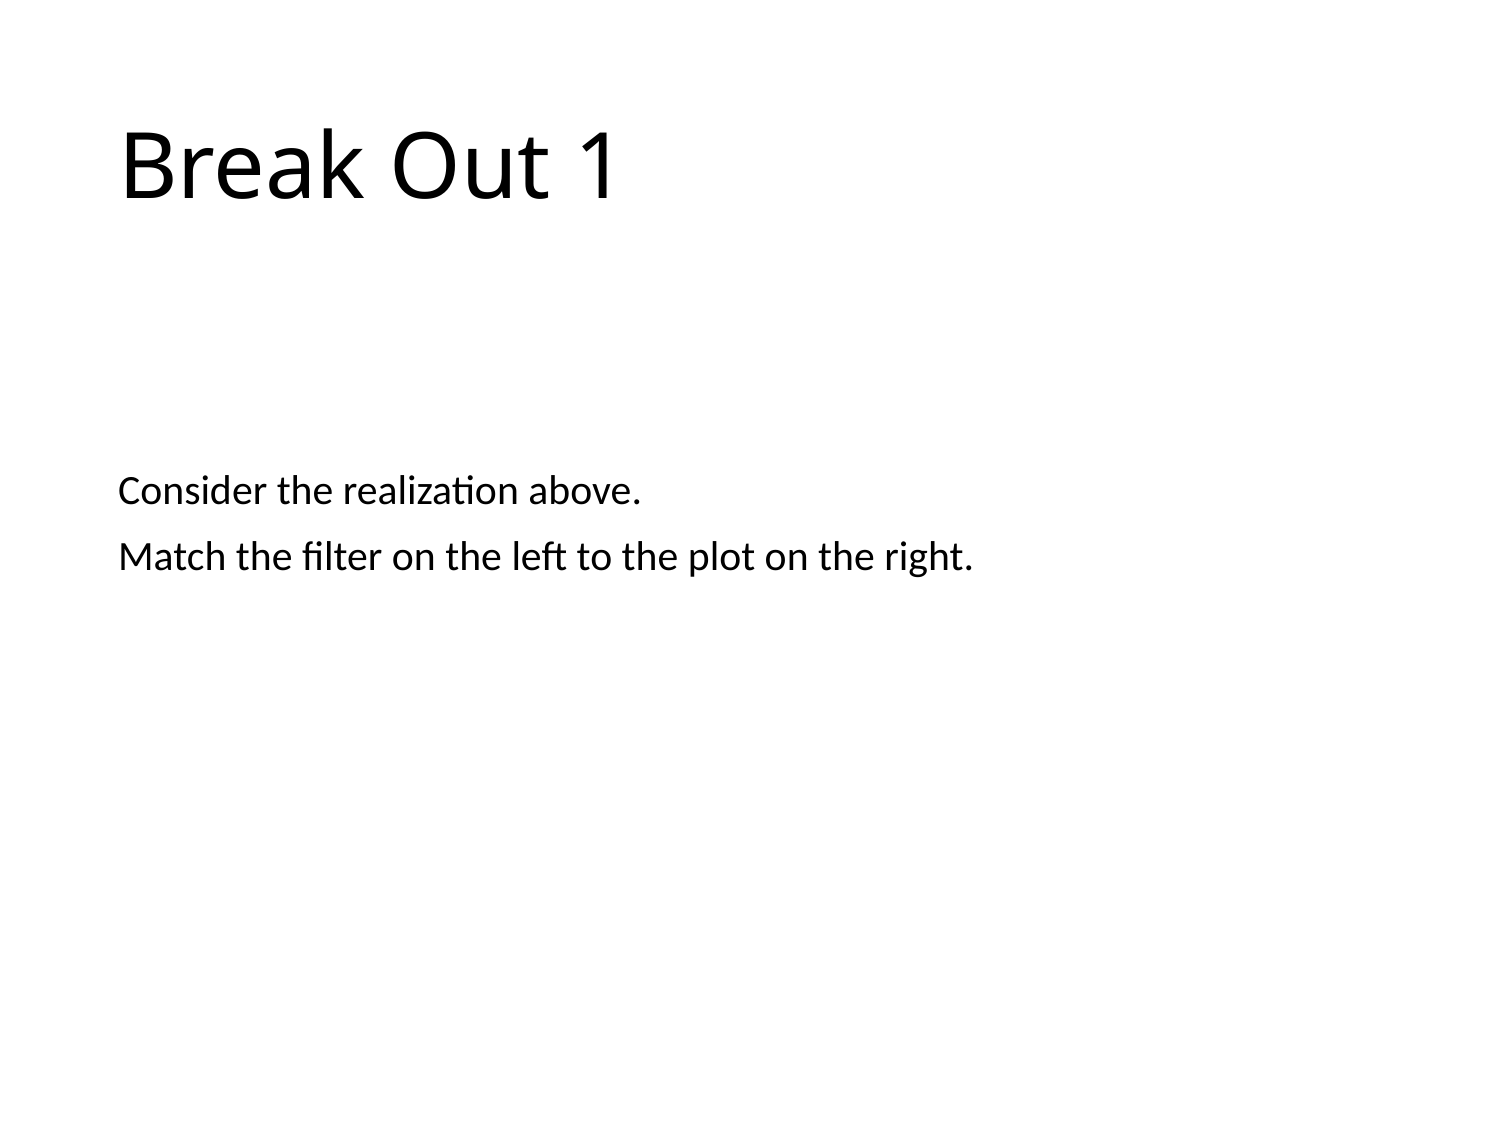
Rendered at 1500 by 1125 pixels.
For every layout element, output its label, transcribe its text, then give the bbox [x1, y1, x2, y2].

list Consider the realization above. Match the filter on the left to the plot on the right. [103, 461, 1397, 609]
title Break Out 1 [103, 59, 1397, 278]
